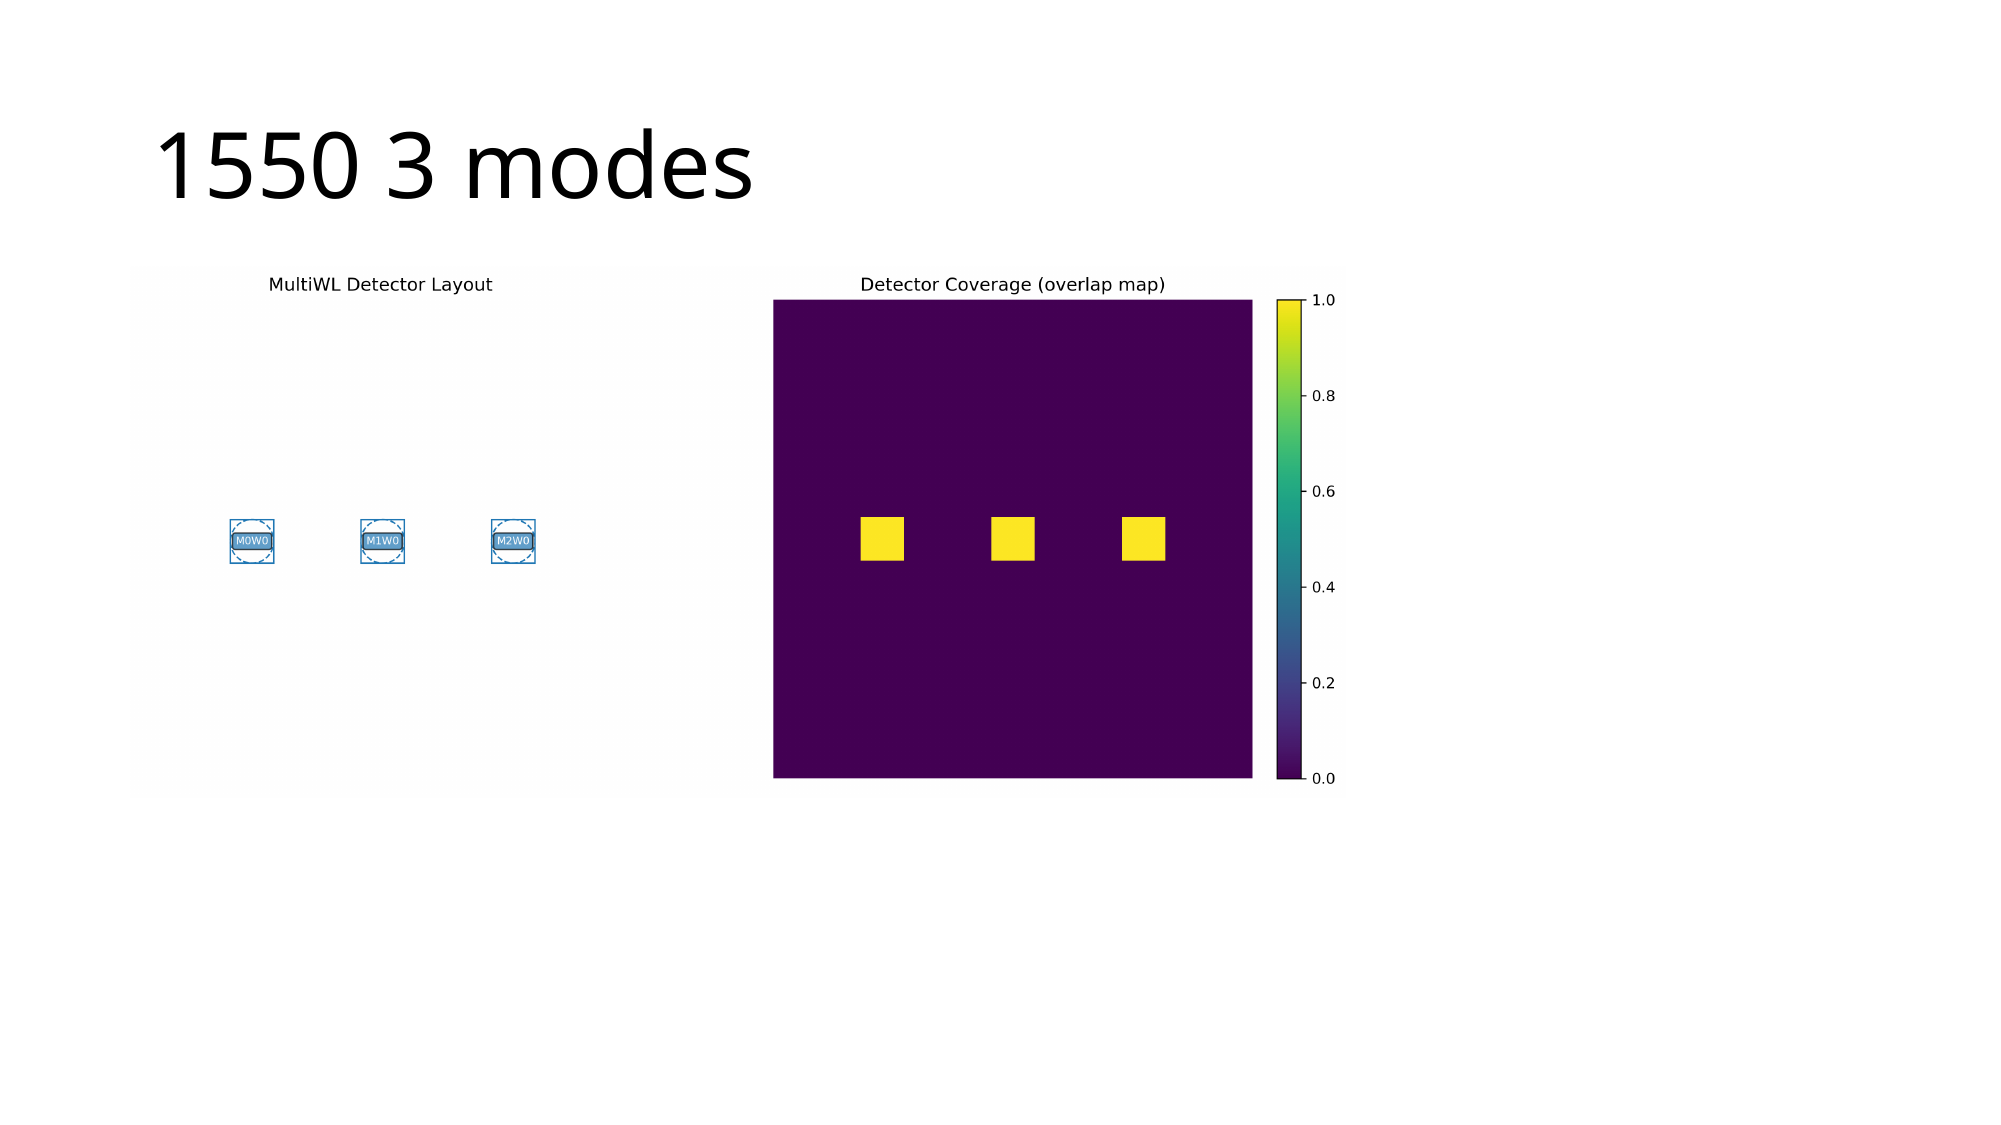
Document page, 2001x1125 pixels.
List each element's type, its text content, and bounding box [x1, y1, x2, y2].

title 1550 3 modes [137, 59, 1863, 278]
picture [129, 265, 1347, 799]
